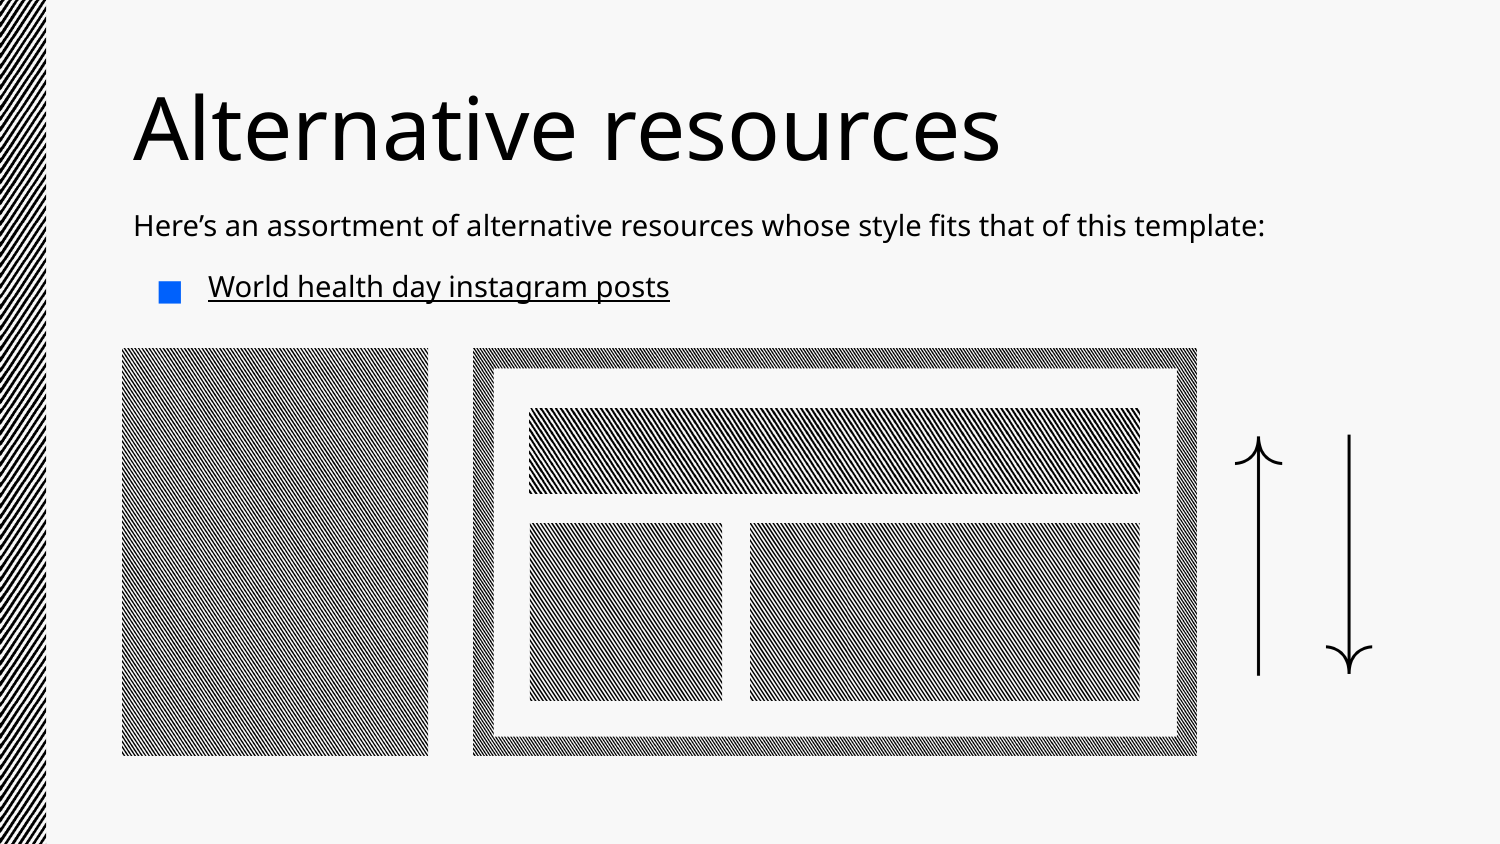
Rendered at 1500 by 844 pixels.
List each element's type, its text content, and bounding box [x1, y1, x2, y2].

title Alternative resources [118, 72, 1382, 167]
list Here’s an assortment of alternative resources whose style fits that of this template: World health day instagram posts [118, 186, 1382, 313]
picture [121, 348, 429, 756]
picture [0, 0, 47, 844]
picture [472, 348, 1478, 756]
